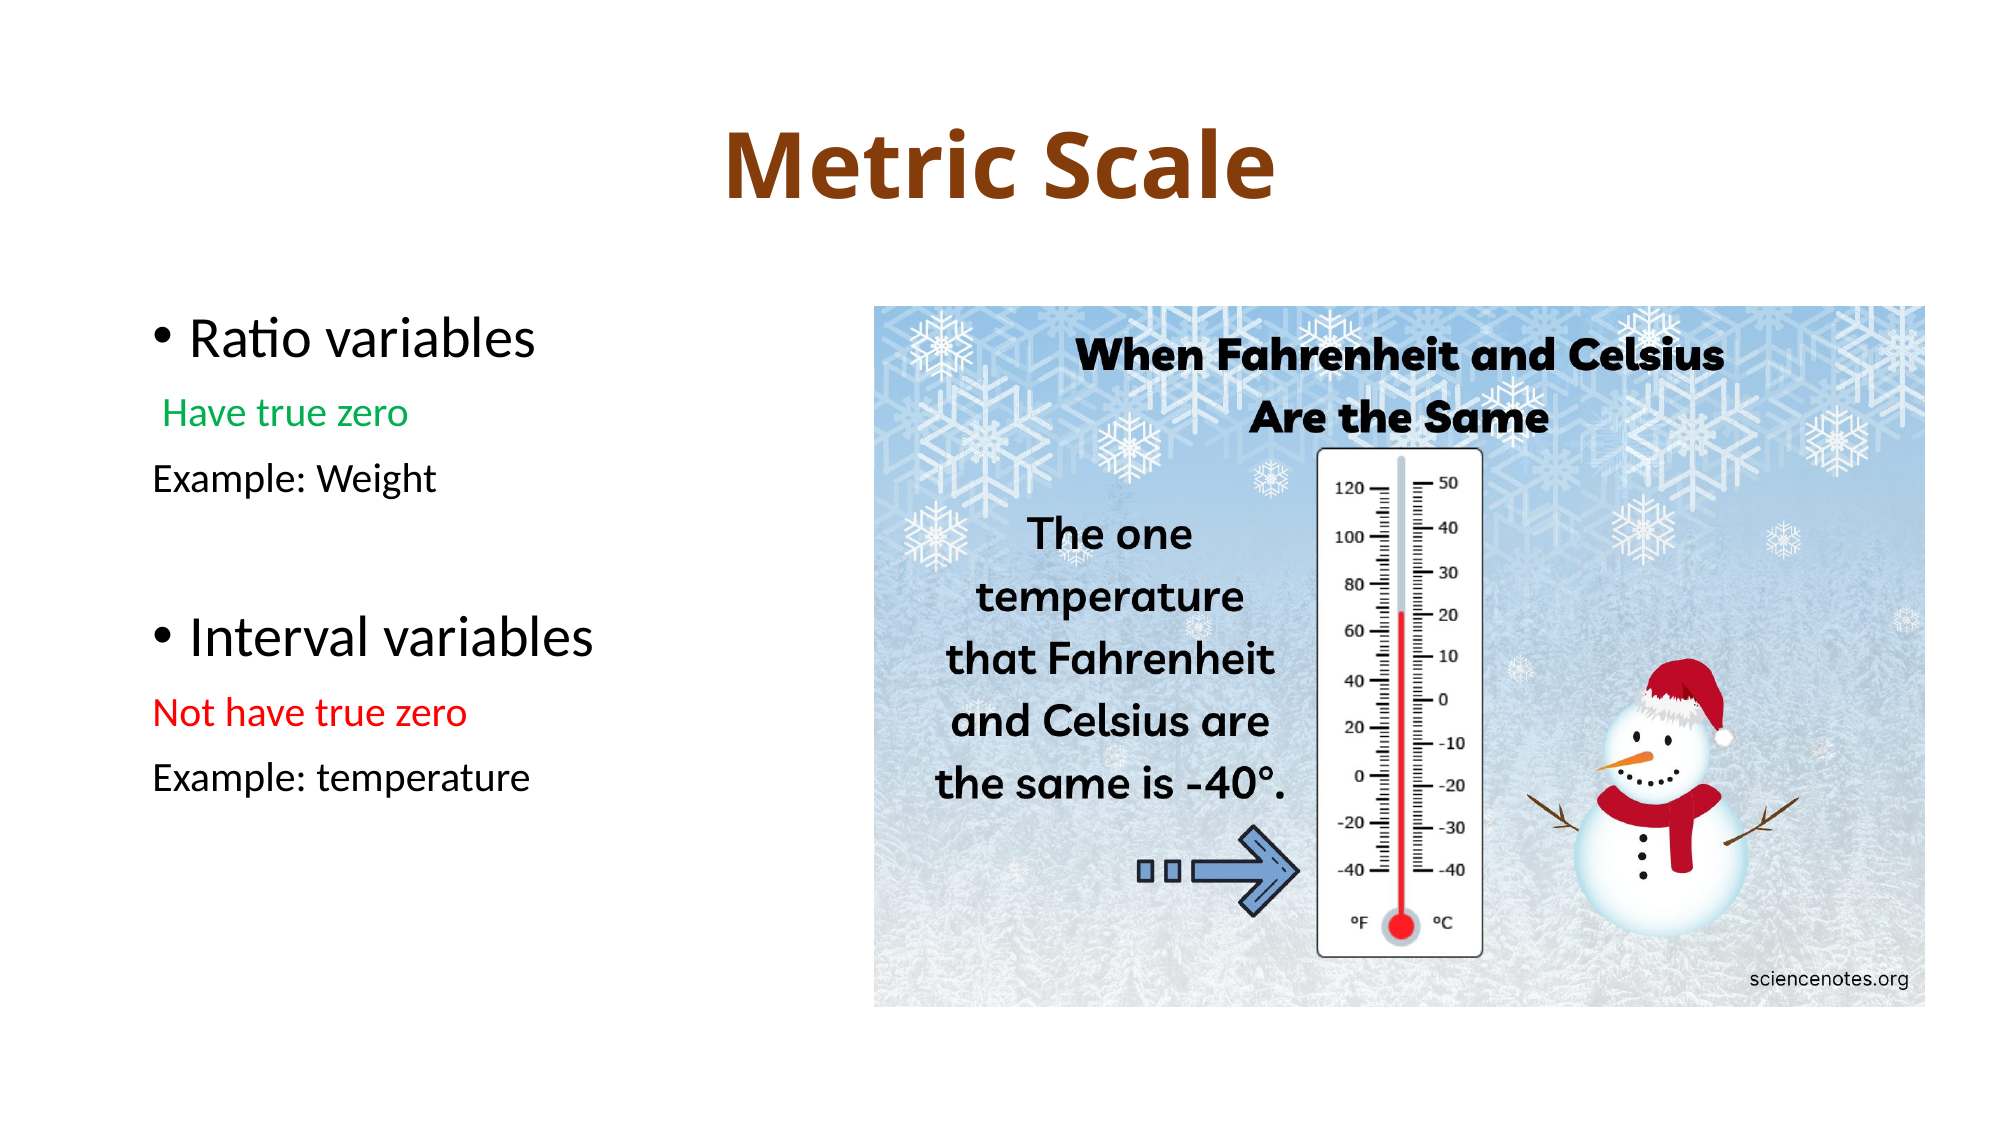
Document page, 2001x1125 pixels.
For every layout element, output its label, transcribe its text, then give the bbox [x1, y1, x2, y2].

picture [874, 306, 1925, 1007]
list Ratio variables Have true zero Example: Weight Interval variables Not have true zero Example: temperature [137, 299, 1863, 1014]
title Metric Scale [137, 59, 1863, 278]
